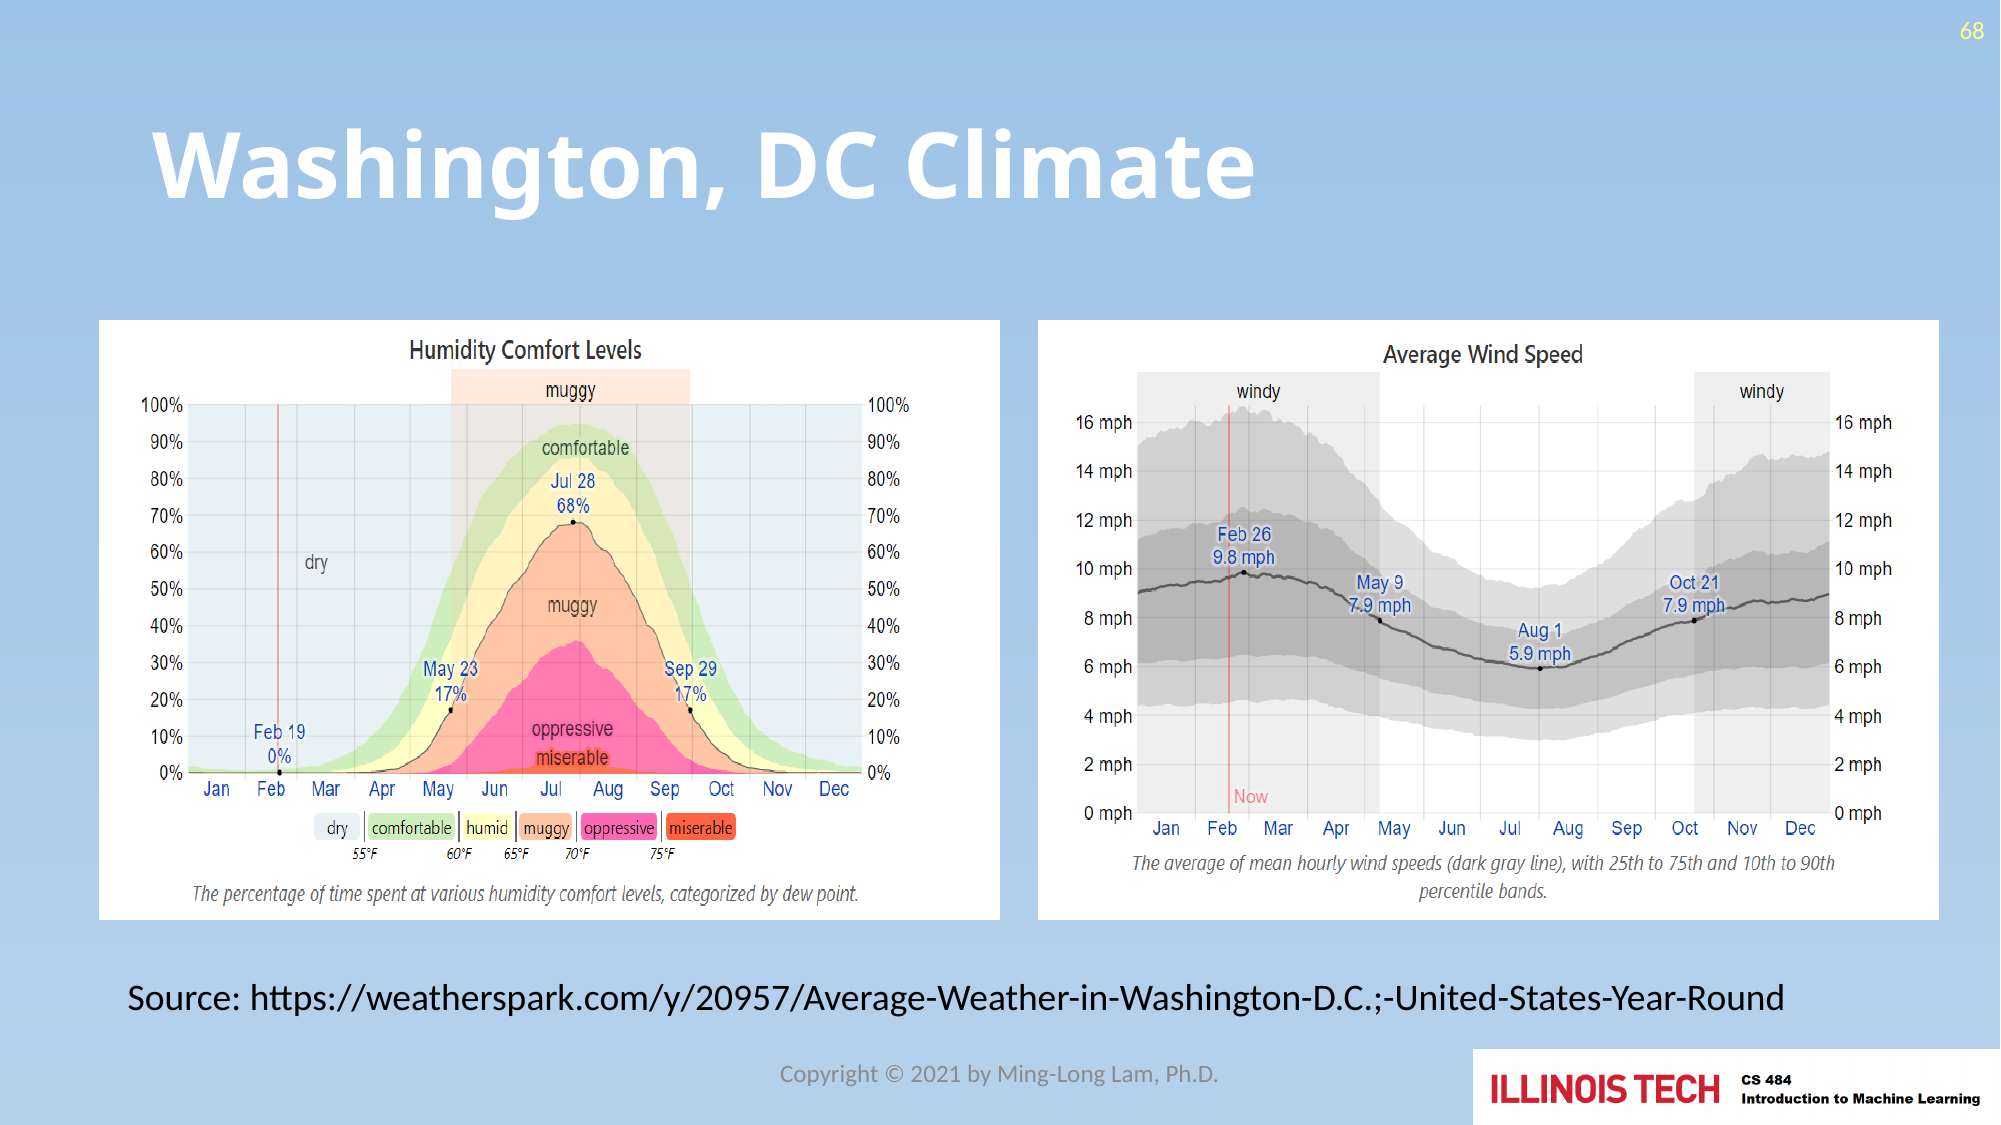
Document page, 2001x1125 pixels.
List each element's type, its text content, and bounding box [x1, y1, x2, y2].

title Washington, DC Climate [137, 59, 1863, 278]
slide_number 68 [1550, 0, 2000, 60]
picture [1038, 319, 1939, 920]
picture [99, 319, 1000, 920]
picture [1473, 1049, 2000, 1125]
text_box Source: https://weatherspark.com/y/20957/Average-Weather-in-Washington-D.C.;-United-States-Year-Round [112, 965, 1838, 1026]
footer Copyright © 2021 by Ming-Long Lam, Ph.D. [662, 1042, 1338, 1103]
